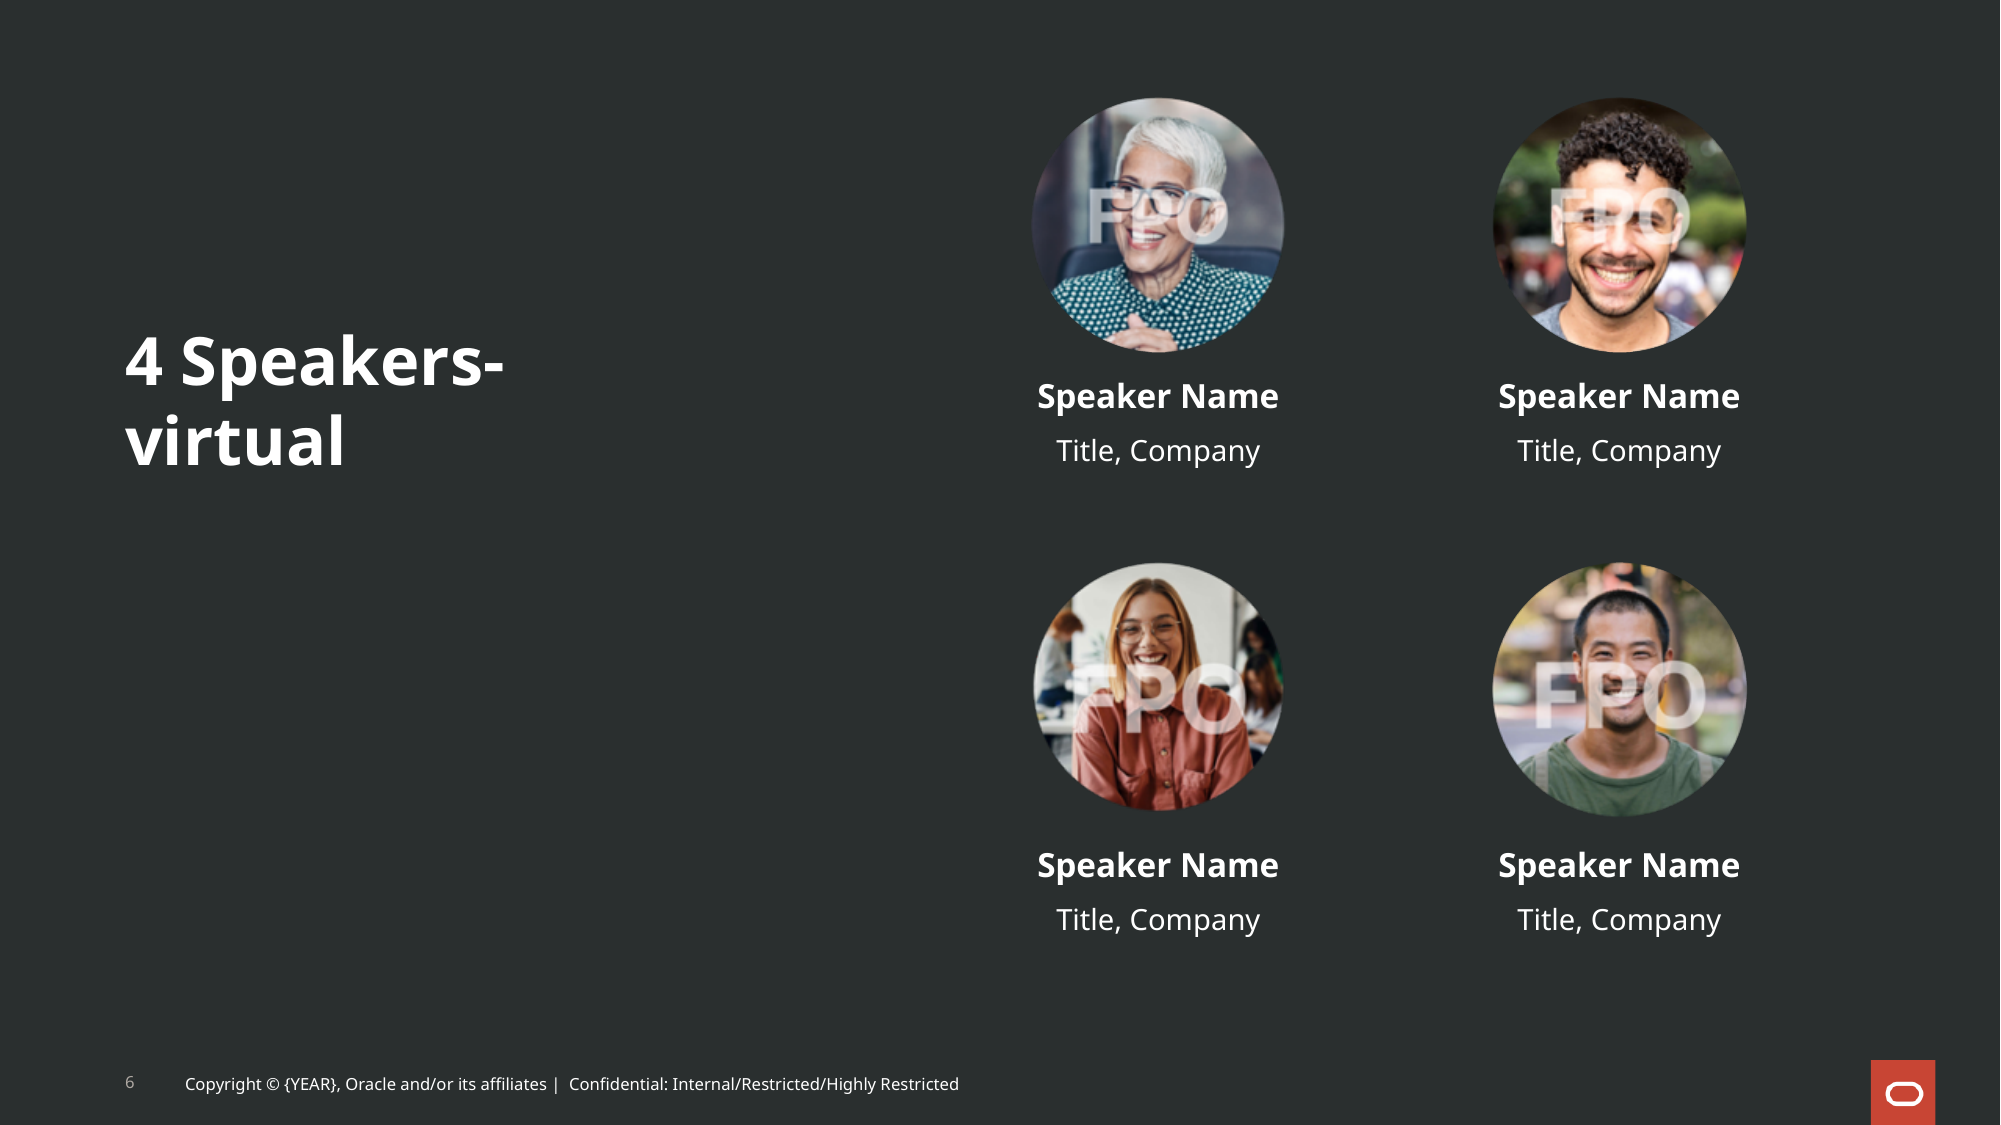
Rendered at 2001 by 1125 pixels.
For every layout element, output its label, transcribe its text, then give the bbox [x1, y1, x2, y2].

list Title, Company [1462, 901, 1778, 943]
picture [1031, 562, 1287, 818]
list Title, Company [1001, 901, 1316, 943]
title 4 Speakers-virtual [125, 262, 695, 479]
list Speaker Name [1001, 844, 1316, 894]
list Speaker Name [1462, 375, 1778, 425]
picture [1031, 97, 1287, 353]
list Title, Company [1001, 432, 1316, 474]
list Title, Company [1462, 432, 1778, 474]
list Speaker Name [1462, 844, 1778, 894]
footer Copyright © {YEAR}, Oracle and/or its affiliates | Confidential: Internal/Restricted/Highly Restricted [185, 1053, 1128, 1114]
list Speaker Name [1001, 375, 1316, 425]
slide_number 6 [125, 1053, 185, 1114]
picture [1492, 97, 1748, 353]
picture [1492, 562, 1748, 818]
